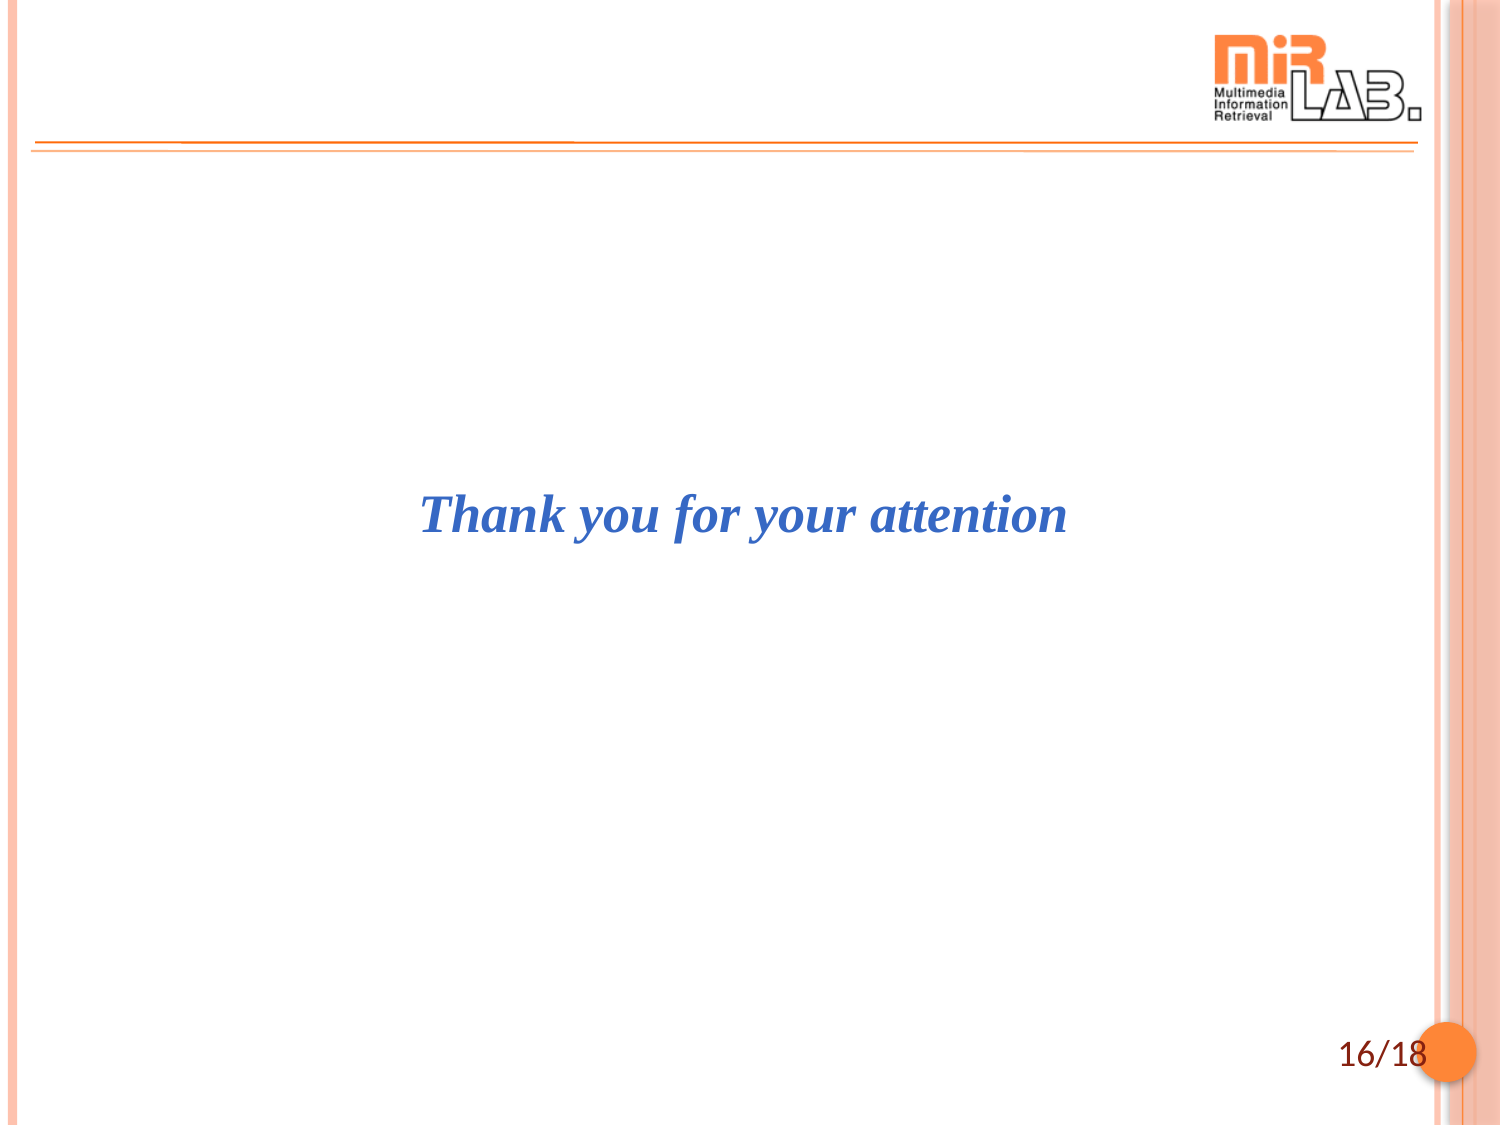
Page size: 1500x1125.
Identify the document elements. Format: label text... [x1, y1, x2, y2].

list Thank you for your attention [76, 160, 1412, 1094]
picture [1210, 30, 1424, 126]
